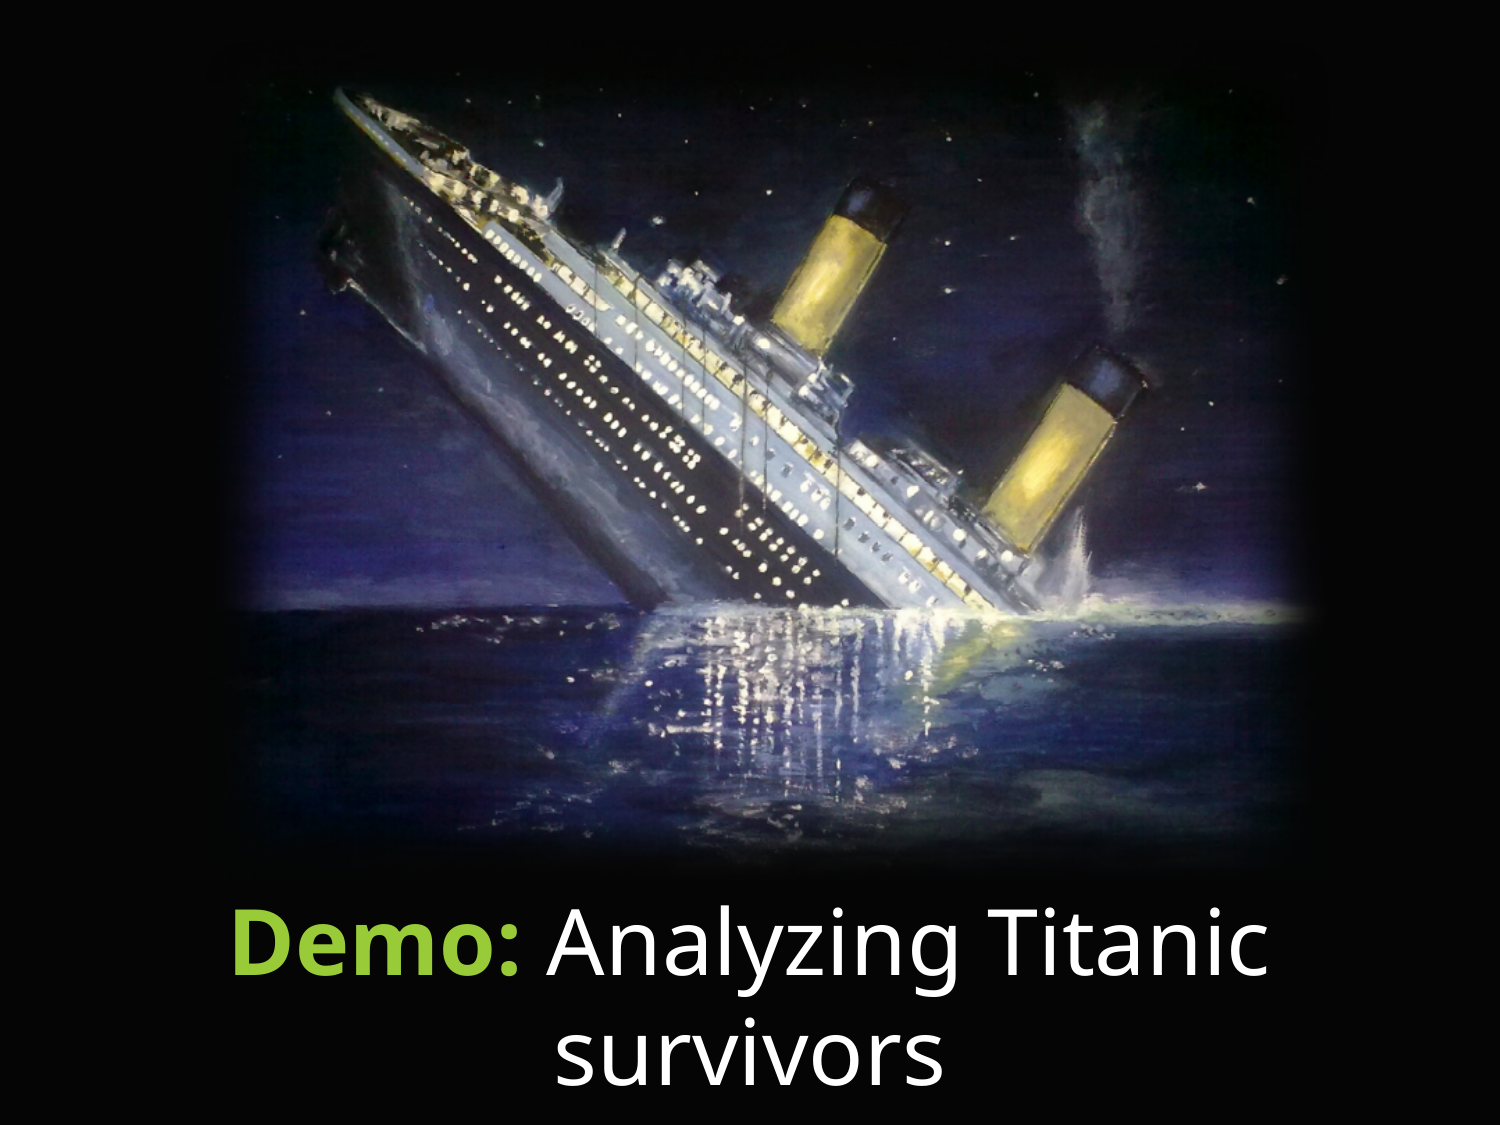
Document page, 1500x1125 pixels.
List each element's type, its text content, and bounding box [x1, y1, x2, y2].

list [199, 37, 1334, 888]
title Demo: Analyzing Titanic survivors [75, 900, 1425, 1088]
